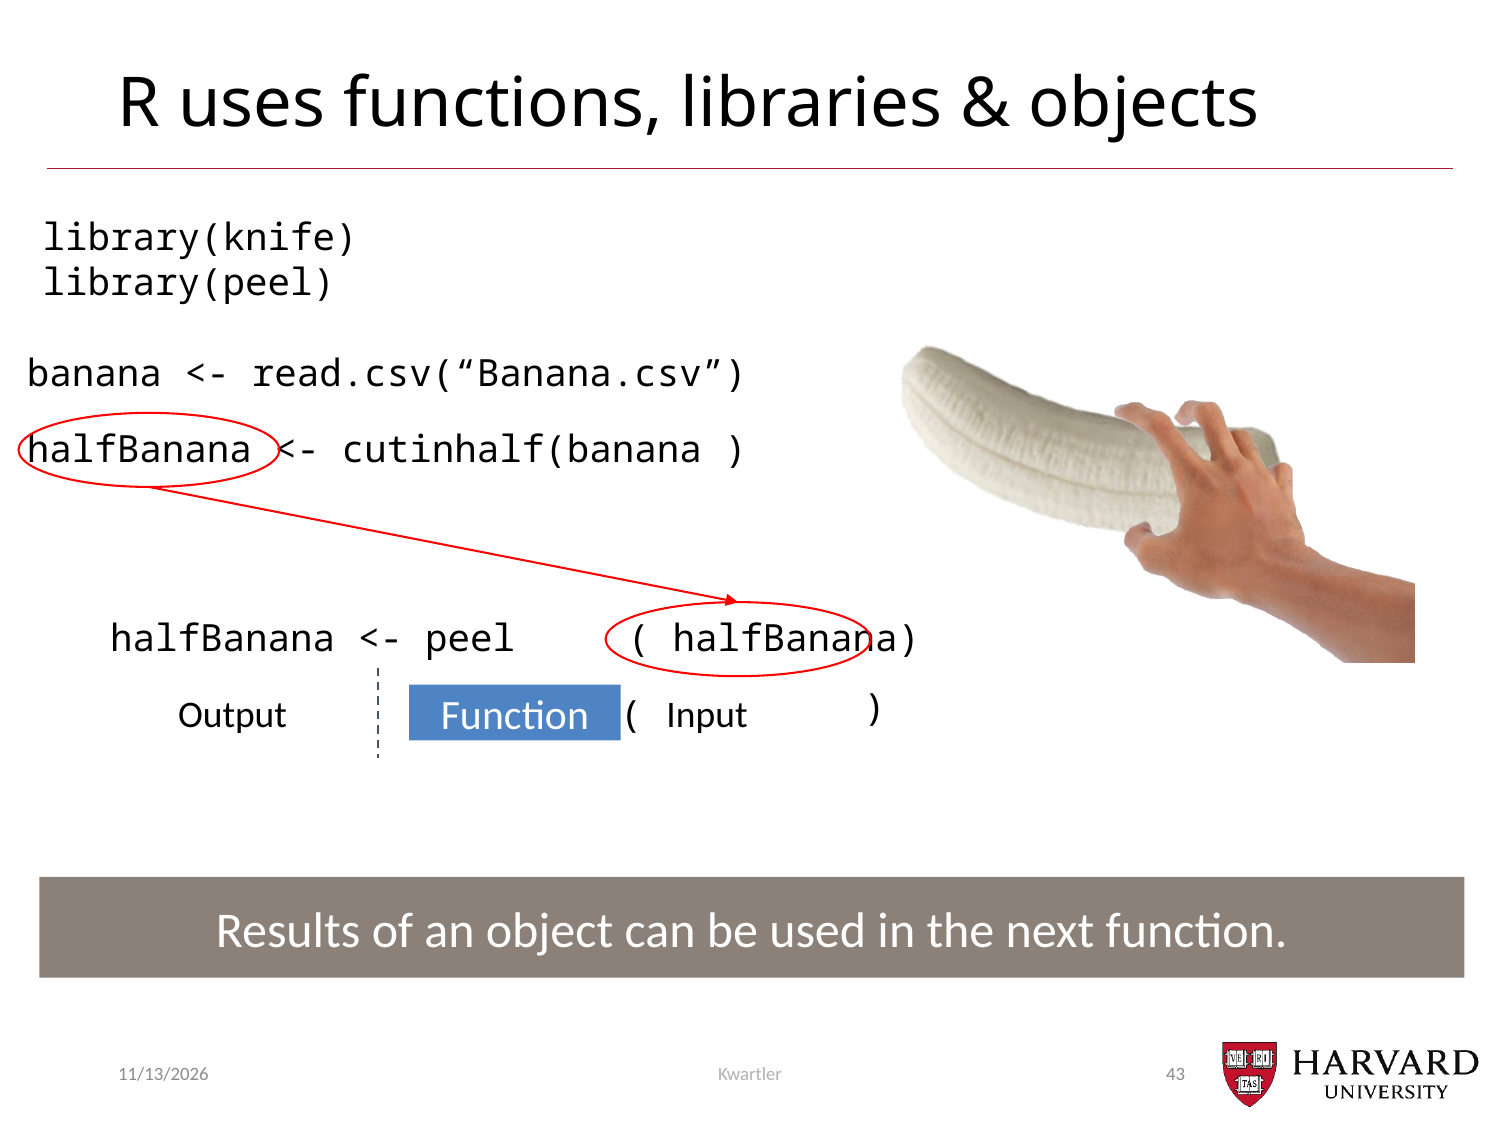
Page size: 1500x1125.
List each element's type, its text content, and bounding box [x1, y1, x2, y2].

text_box [604, 601, 872, 678]
picture [818, 242, 1415, 672]
text_box banana <- read.csv(“Banana.csv”) [12, 341, 762, 402]
text_box Function [408, 684, 605, 741]
text_box Input [658, 682, 763, 742]
text_box halfBanana <- peel ( halfBanana) [95, 606, 666, 667]
footer Kwartler [496, 1042, 1004, 1103]
slide_number 43 [1059, 1042, 1200, 1103]
text_box halfBanana <- peel ( halfBanana) [811, 606, 935, 667]
text_box halfBanana <- cutinhalf(banana ) [222, 417, 762, 478]
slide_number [103, 1042, 441, 1103]
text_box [148, 486, 739, 603]
text_box Results of an object can be used in the next function. [38, 876, 1465, 979]
text_box ( [605, 682, 658, 742]
text_box ) [826, 675, 901, 736]
title R uses functions, libraries & objects [103, 59, 1397, 157]
text_box halfBanana <- cutinhalf(banana ) [12, 417, 76, 478]
text_box [17, 411, 281, 488]
picture [1200, 1024, 1500, 1125]
text_box Output [163, 682, 303, 742]
text_box library(knife) library(peel) [27, 205, 373, 311]
